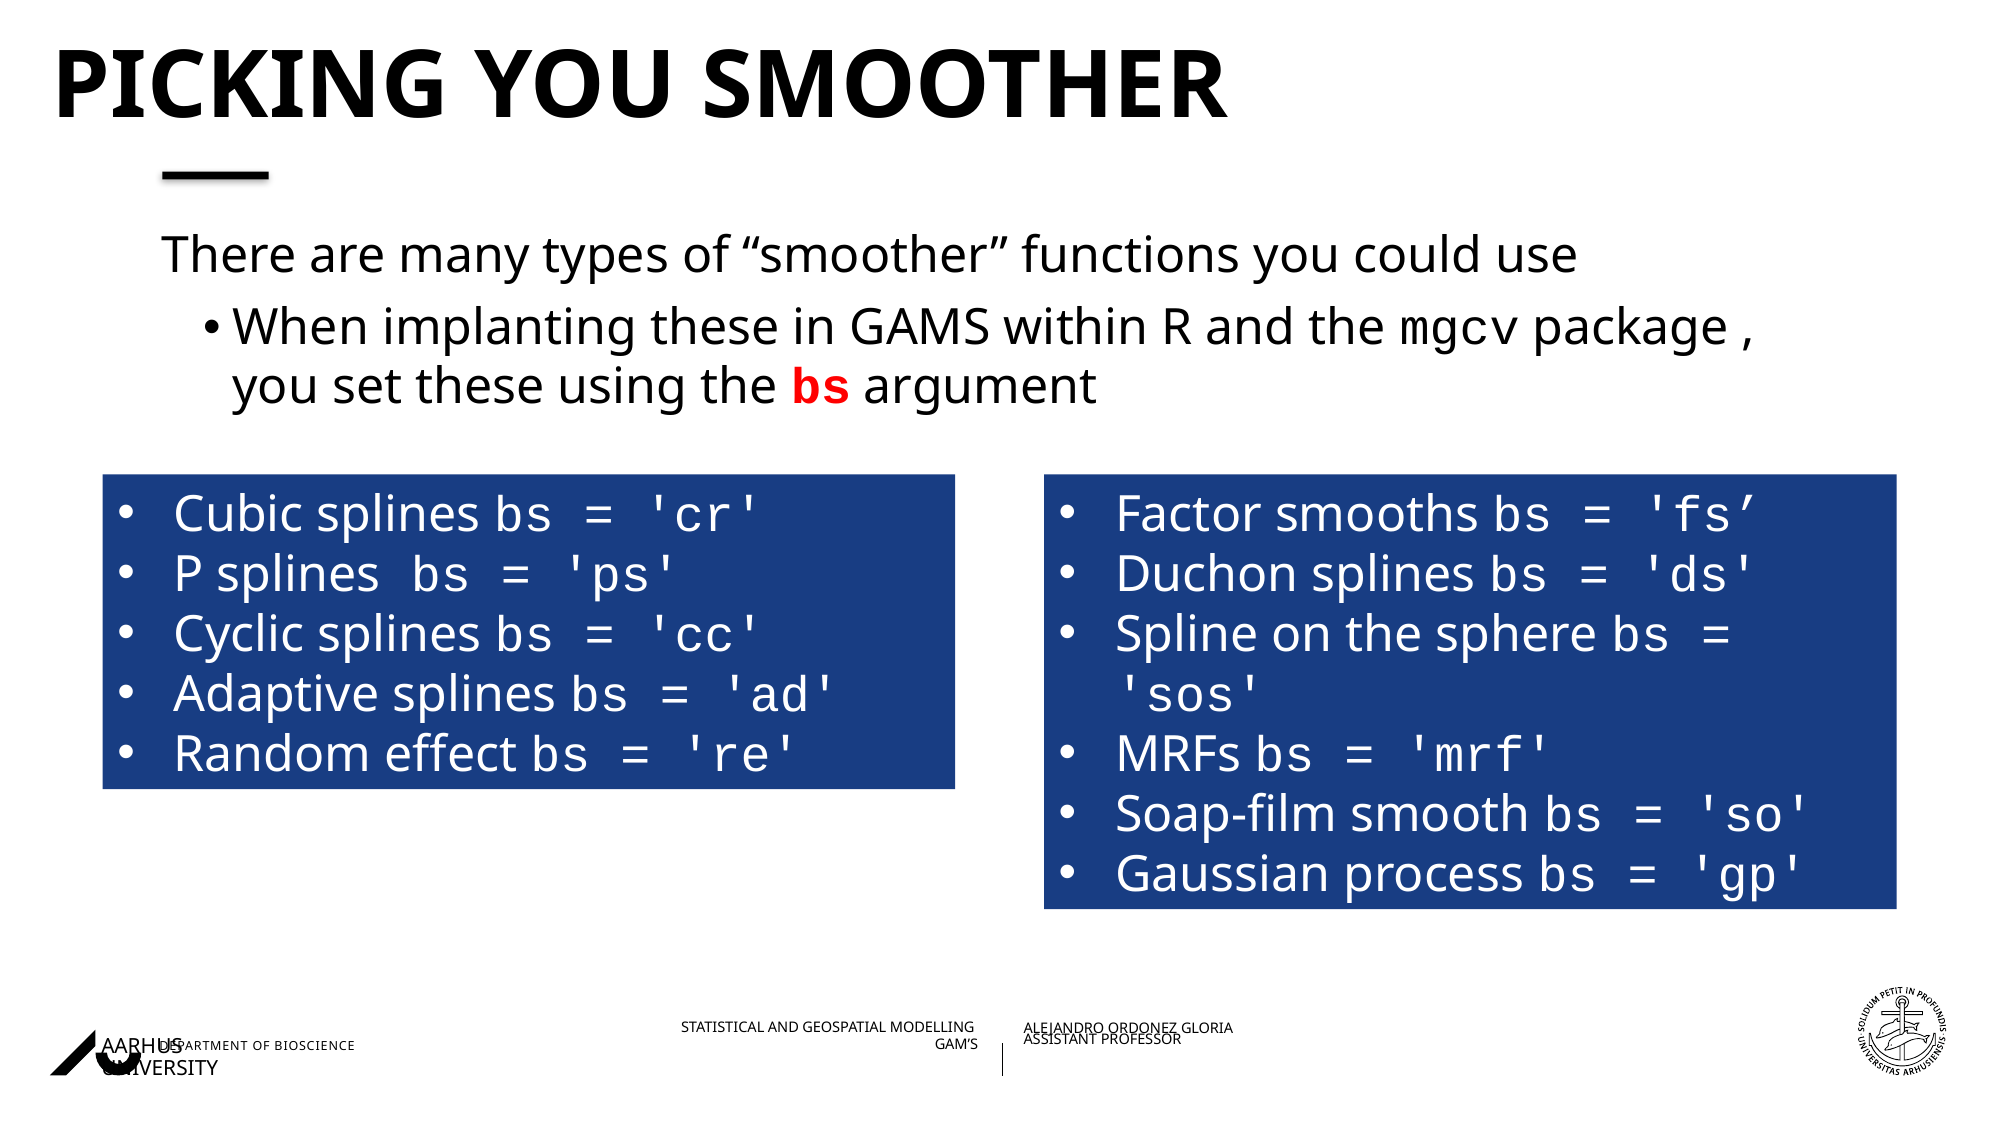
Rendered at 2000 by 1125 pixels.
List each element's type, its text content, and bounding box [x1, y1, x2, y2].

title Picking you smoother [51, 37, 1948, 162]
list There are many types of “smoother” functions you could use When implanting these in GAMS within R and the mgcv package , you set these using the bs argument [161, 224, 1839, 968]
text_box Cubic splines bs = 'cr' P splines bs = 'ps' Cyclic splines bs = 'cc' Adaptive splines bs = 'ad' Random effect bs = 're' [102, 474, 956, 790]
text_box Factor smooths bs = 'fs’ Duchon splines bs = 'ds' Spline on the sphere bs = 'sos' MRFs bs = 'mrf' Soap-film smooth bs = 'so' Gaussian process bs = 'gp' [1044, 474, 1897, 910]
